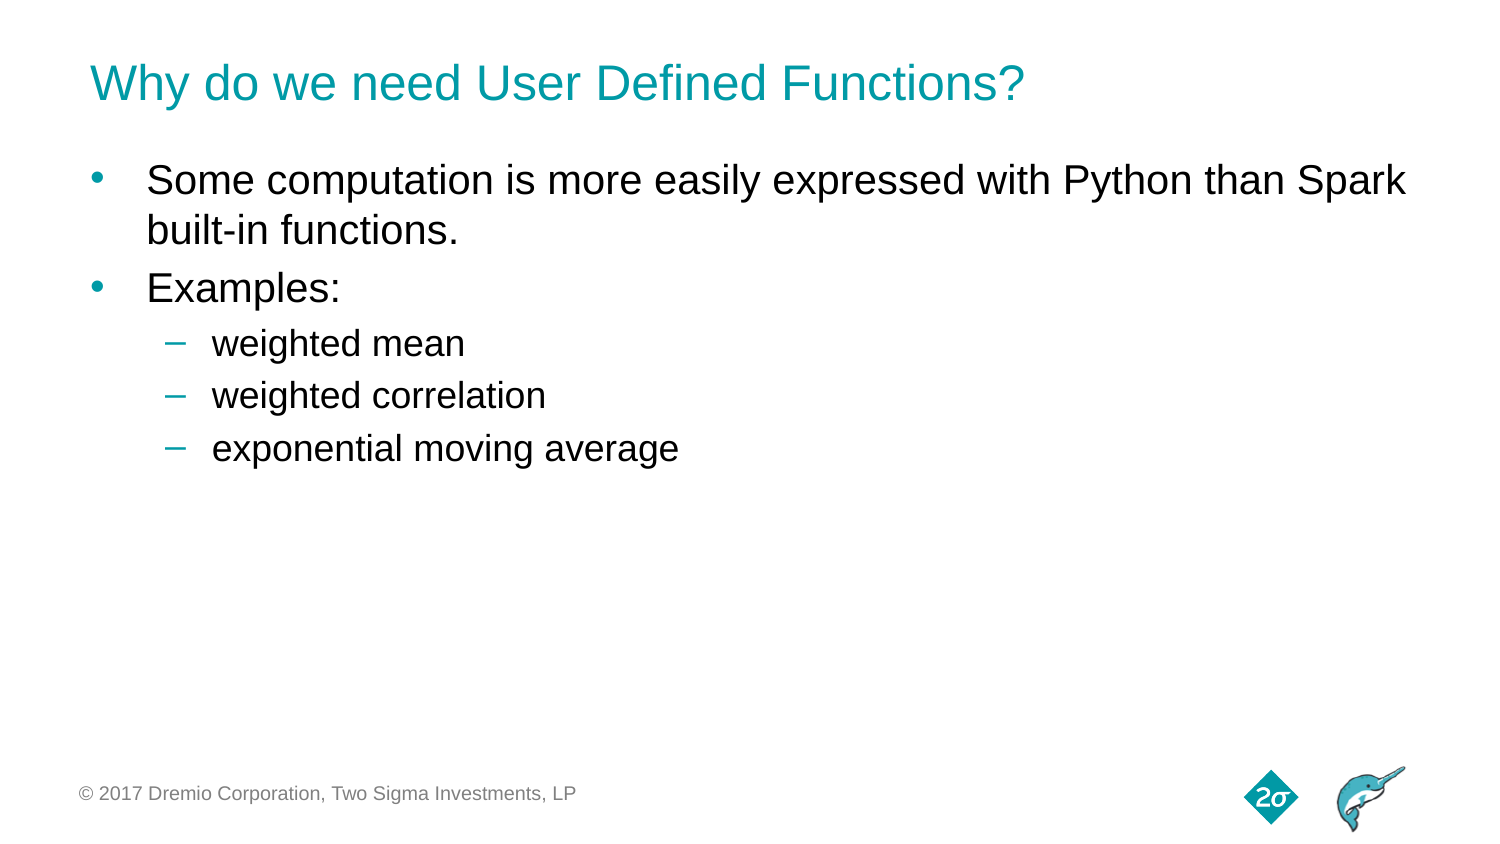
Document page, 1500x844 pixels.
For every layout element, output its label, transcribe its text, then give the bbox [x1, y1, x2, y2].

picture [1336, 766, 1409, 833]
list Some computation is more easily expressed with Python than Spark built-in functions. Examples: weighted mean weighted correlation exponential moving average [75, 144, 1425, 754]
picture [1242, 768, 1300, 826]
title Why do we need User Defined Functions? [75, 33, 1425, 127]
